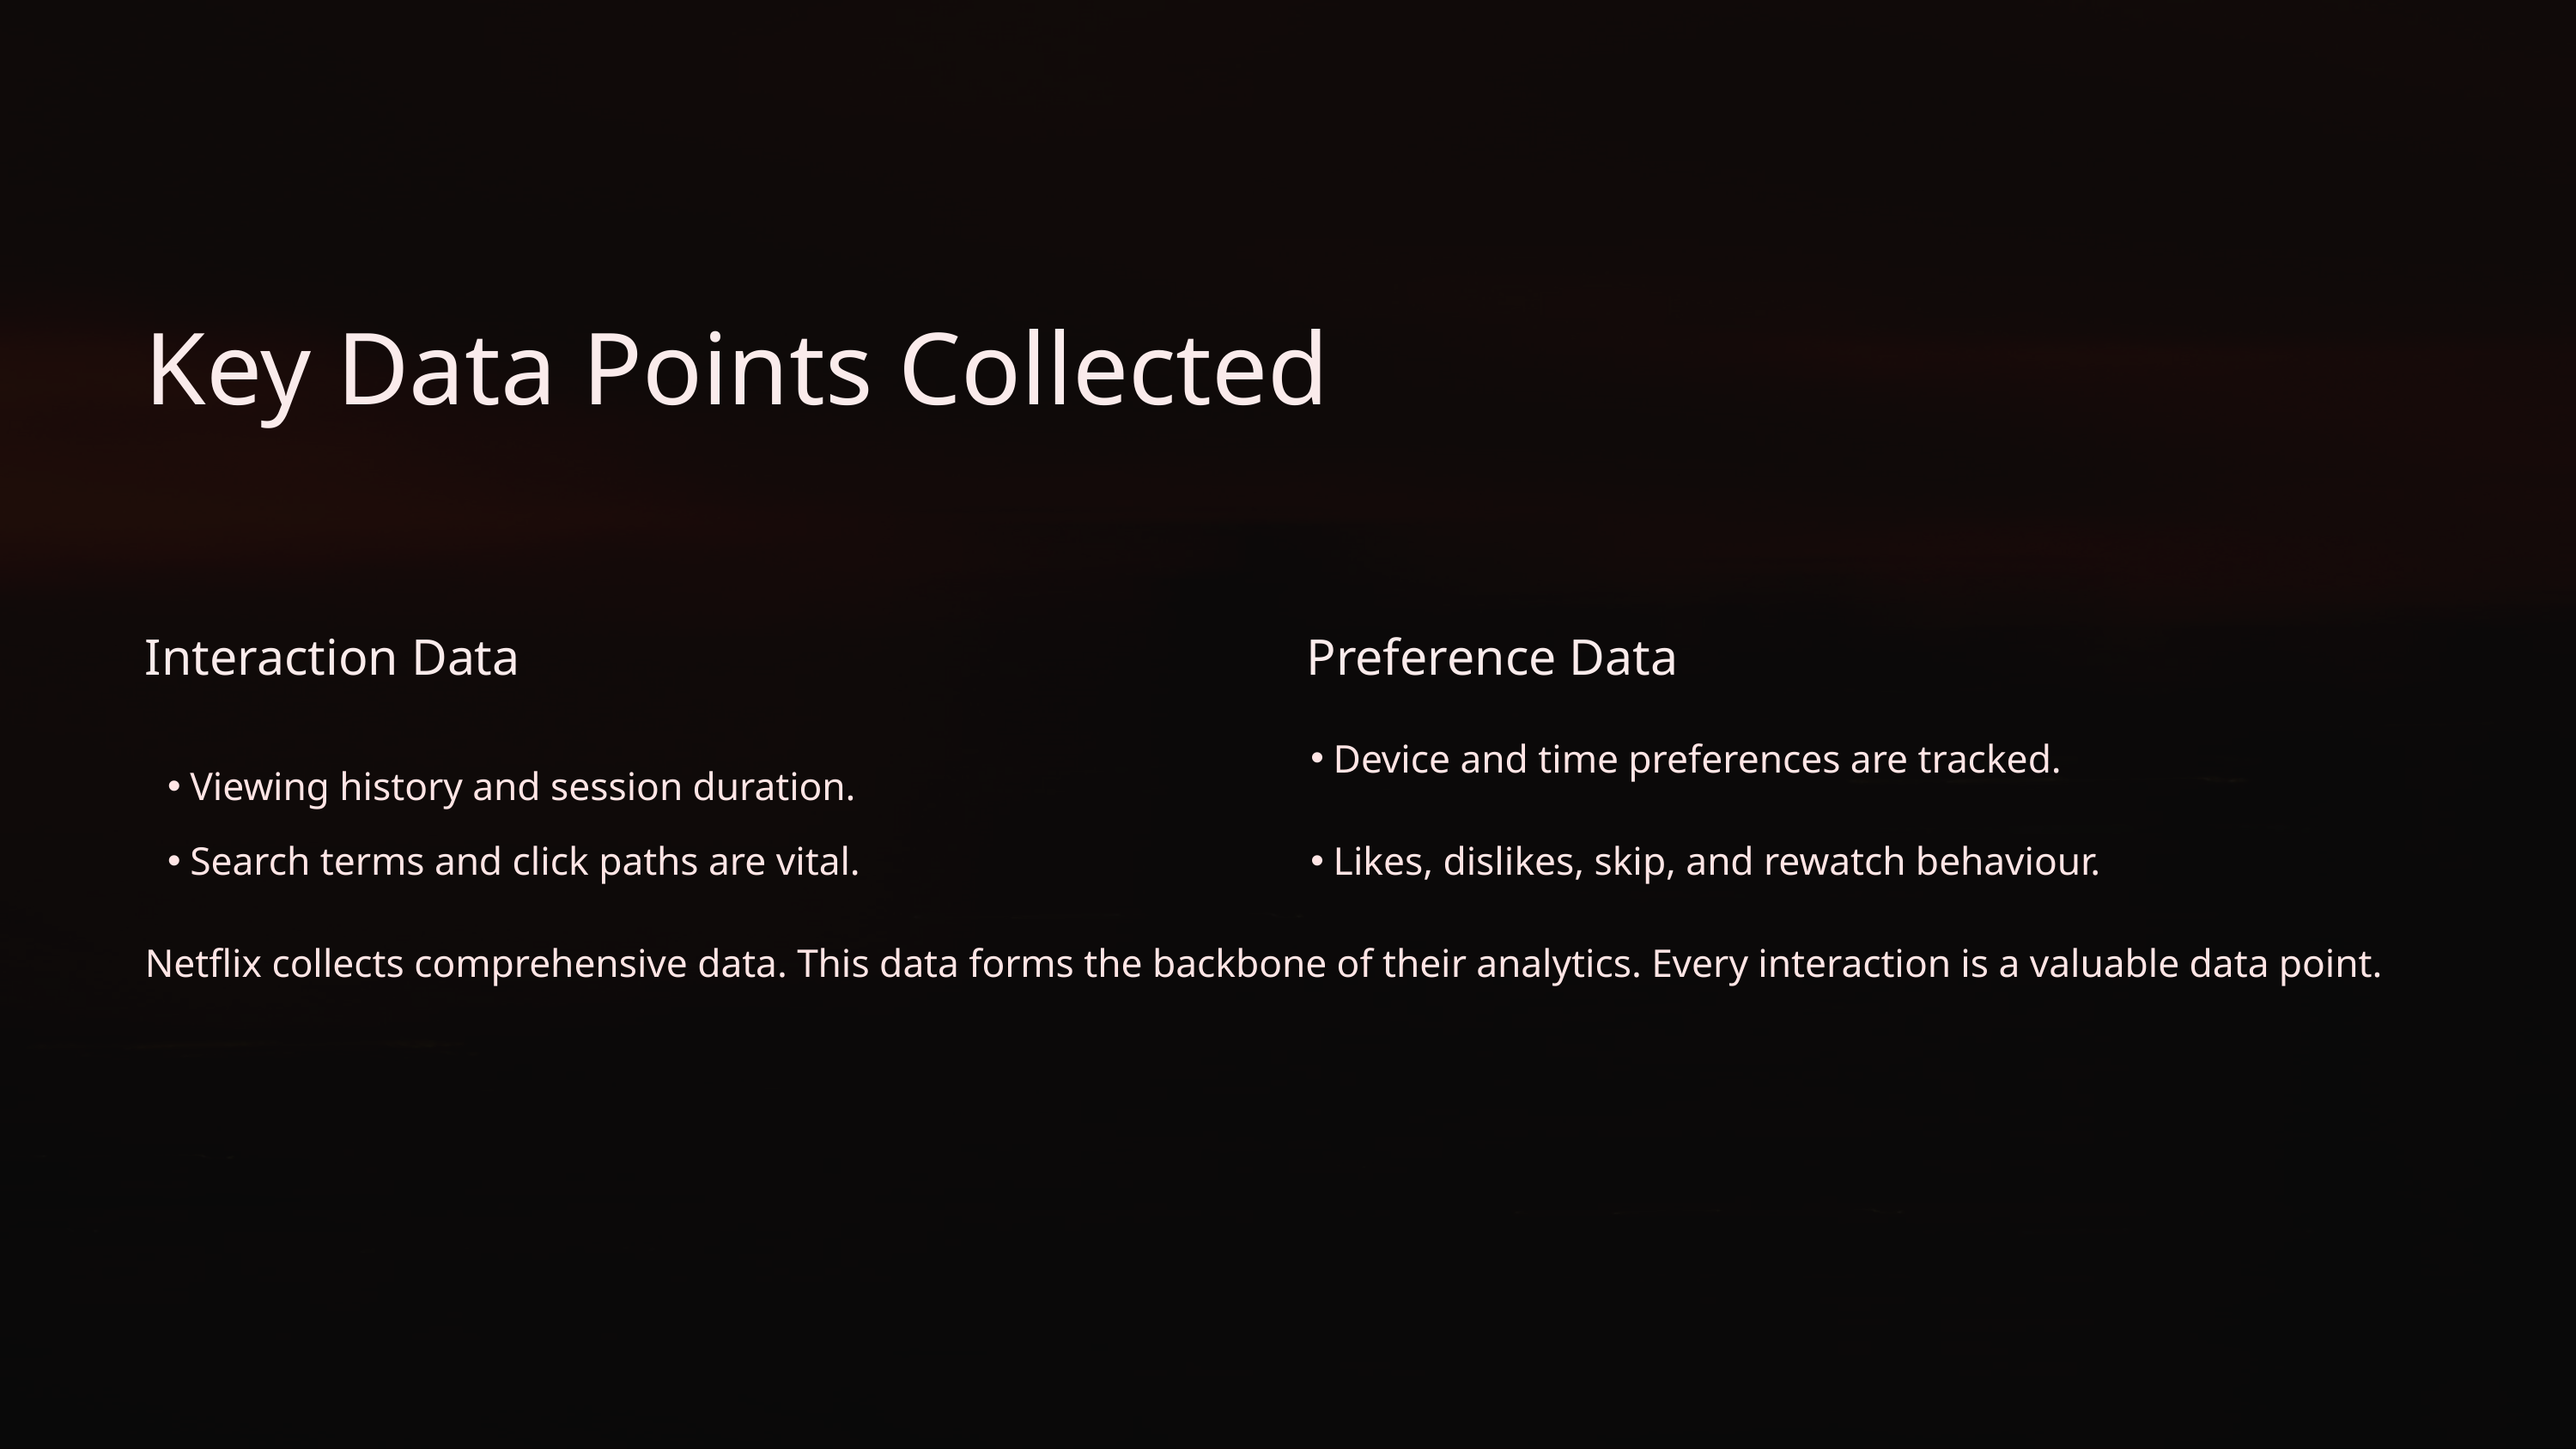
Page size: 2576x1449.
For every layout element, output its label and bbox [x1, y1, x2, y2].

text_box [0, 0, 2576, 1449]
